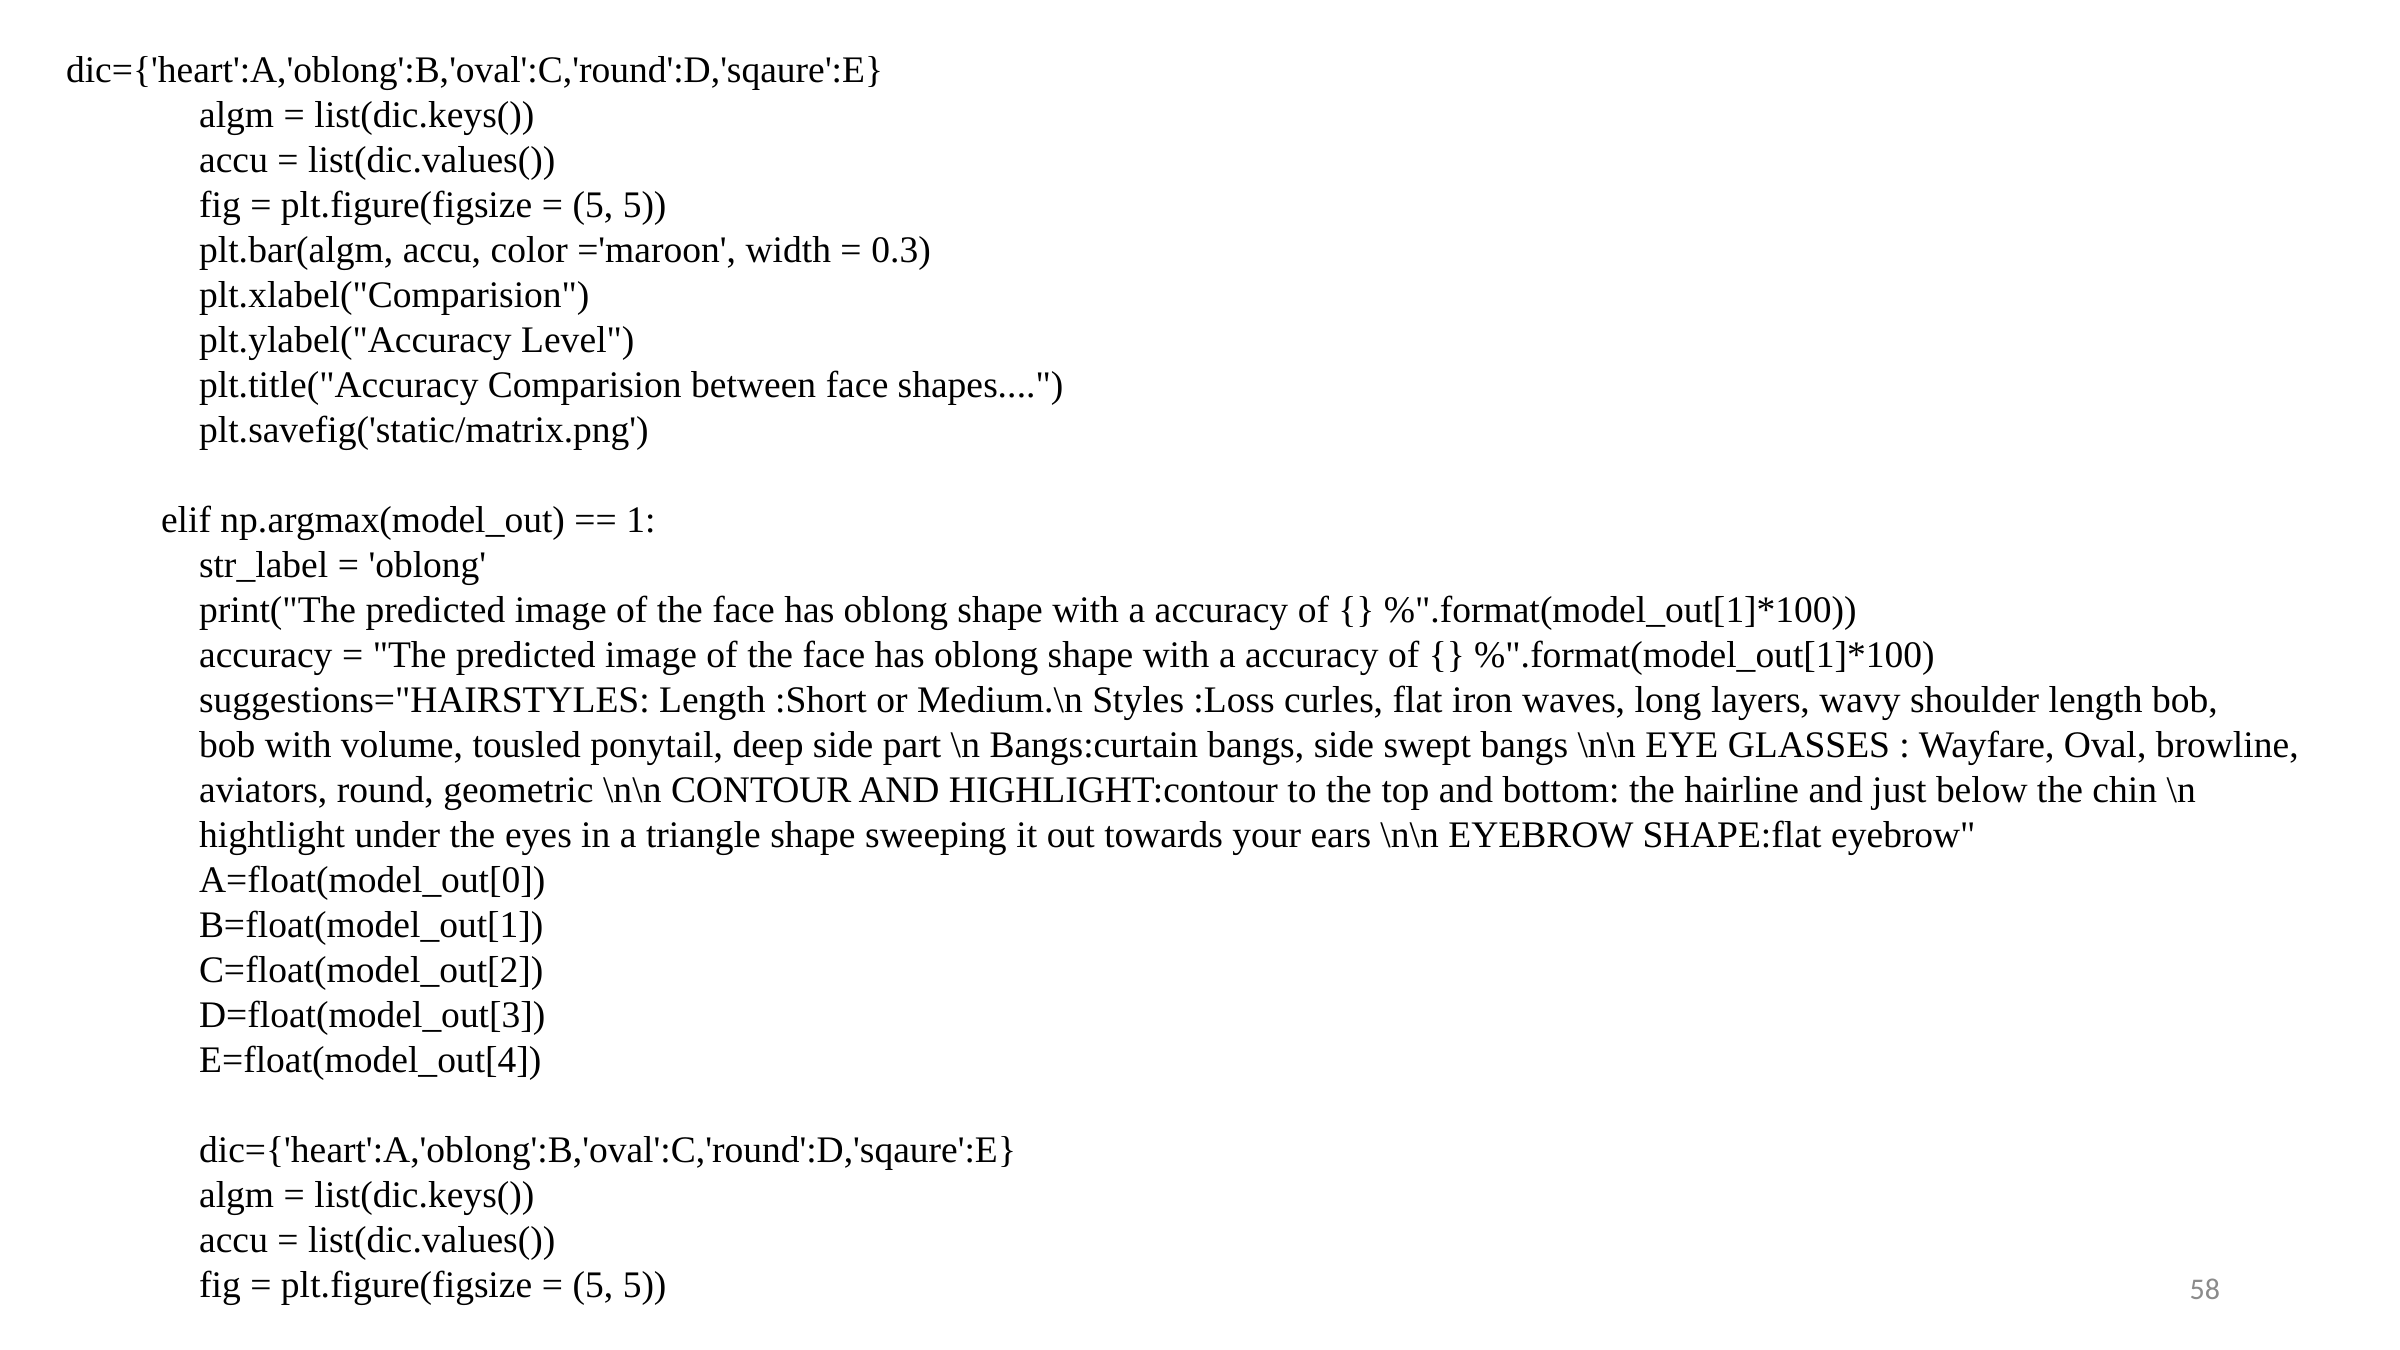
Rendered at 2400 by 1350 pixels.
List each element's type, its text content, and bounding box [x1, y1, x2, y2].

text_box dic={'heart':A,'oblong':B,'oval':C,'round':D,'sqaure':E} algm = list(dic.keys()) accu = list(dic.values()) fig = plt.figure(figsize = (5, 5)) plt.bar(algm, accu, color ='maroon', width = 0.3) plt.xlabel("Comparision") plt.ylabel("Accuracy Level") plt.title("Accuracy Comparision between face shapes....") plt.savefig('static/matrix.png') elif np.argmax(model_out) == 1: str_label = 'oblong' print("The predicted image of the face has oblong shape with a accuracy of {} %".format(model_out[1]*100)) accuracy = "The predicted image of the face has oblong shape with a accuracy of {} %".format(model_out[1]*100) suggestions="HAIRSTYLES: Length :Short or Medium.\n Styles :Loss curles, flat iron waves, long layers, wavy shoulder length bob, bob with volume, tousled ponytail, deep side part \n Bangs:curtain bangs, side swept bangs \n\n EYE GLASSES : Wayfare, Oval, browline, aviators, round, geometric \n\n CONTOUR AND HIGHLIGHT:contour to the top and bottom: the hairline and just below the chin \n hightlight under the eyes in a triangle shape sweeping it out towards your ears \n\n EYEBROW SHAPE:flat eyebrow" A=float(model_out[0]) B=float(model_out[1]) C=float(model_out[2]) D=float(model_out[3]) E=float(model_out[4]) dic={'heart':A,'oblong':B,'oval':C,'round':D,'sqaure':E} algm = list(dic.keys()) accu = list(dic.values()) fig = plt.figure(figsize = (5, 5)) [32, 37, 2340, 1350]
